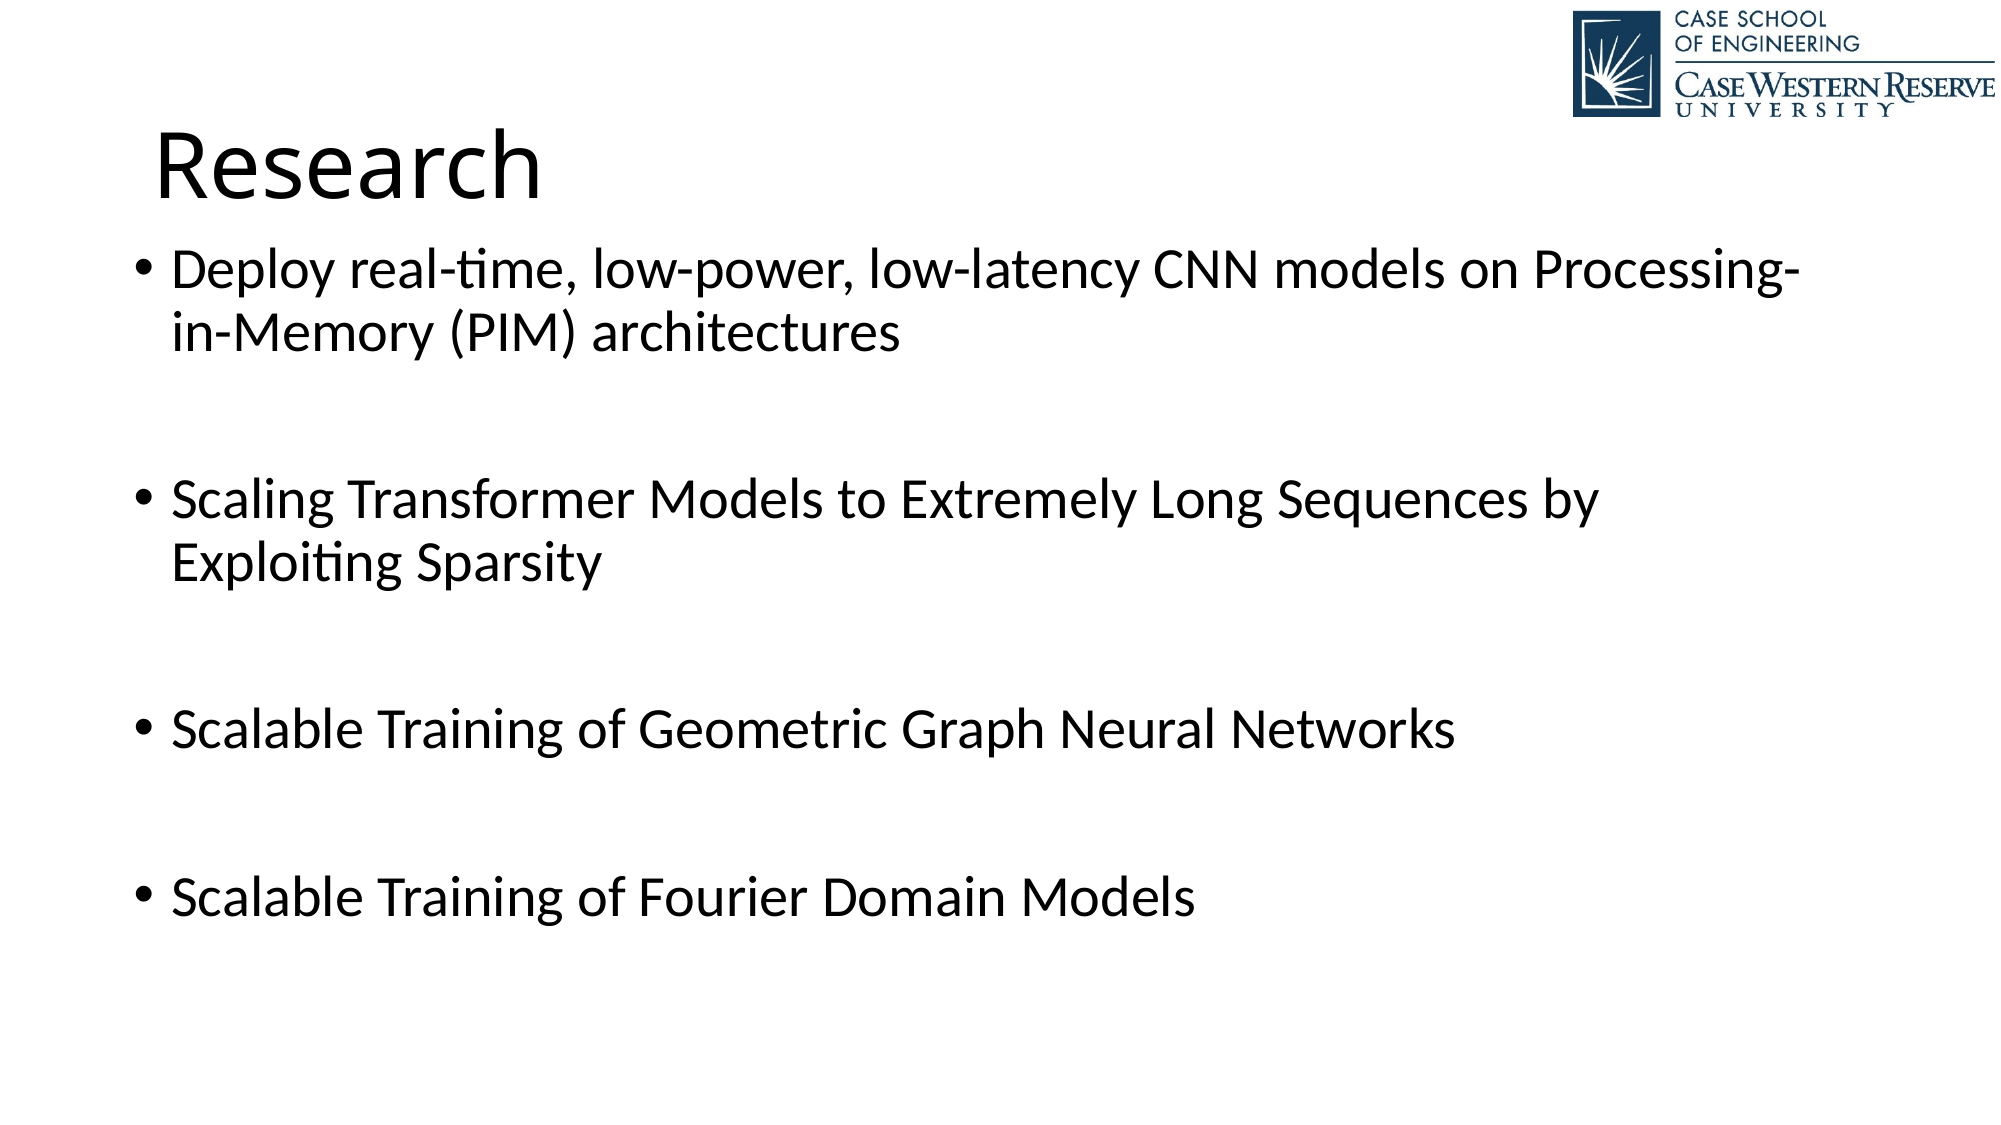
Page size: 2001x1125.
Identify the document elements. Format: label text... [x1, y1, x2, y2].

title Research [137, 59, 1863, 278]
list Deploy real-time, low-power, low-latency CNN models on Processing-in-Memory (PIM) architectures Scaling Transformer Models to Extremely Long Sequences by Exploiting Sparsity Scalable Training of Geometric Graph Neural Networks Scalable Training of Fourier Domain Models [118, 230, 1844, 945]
picture [1573, 10, 1995, 117]
